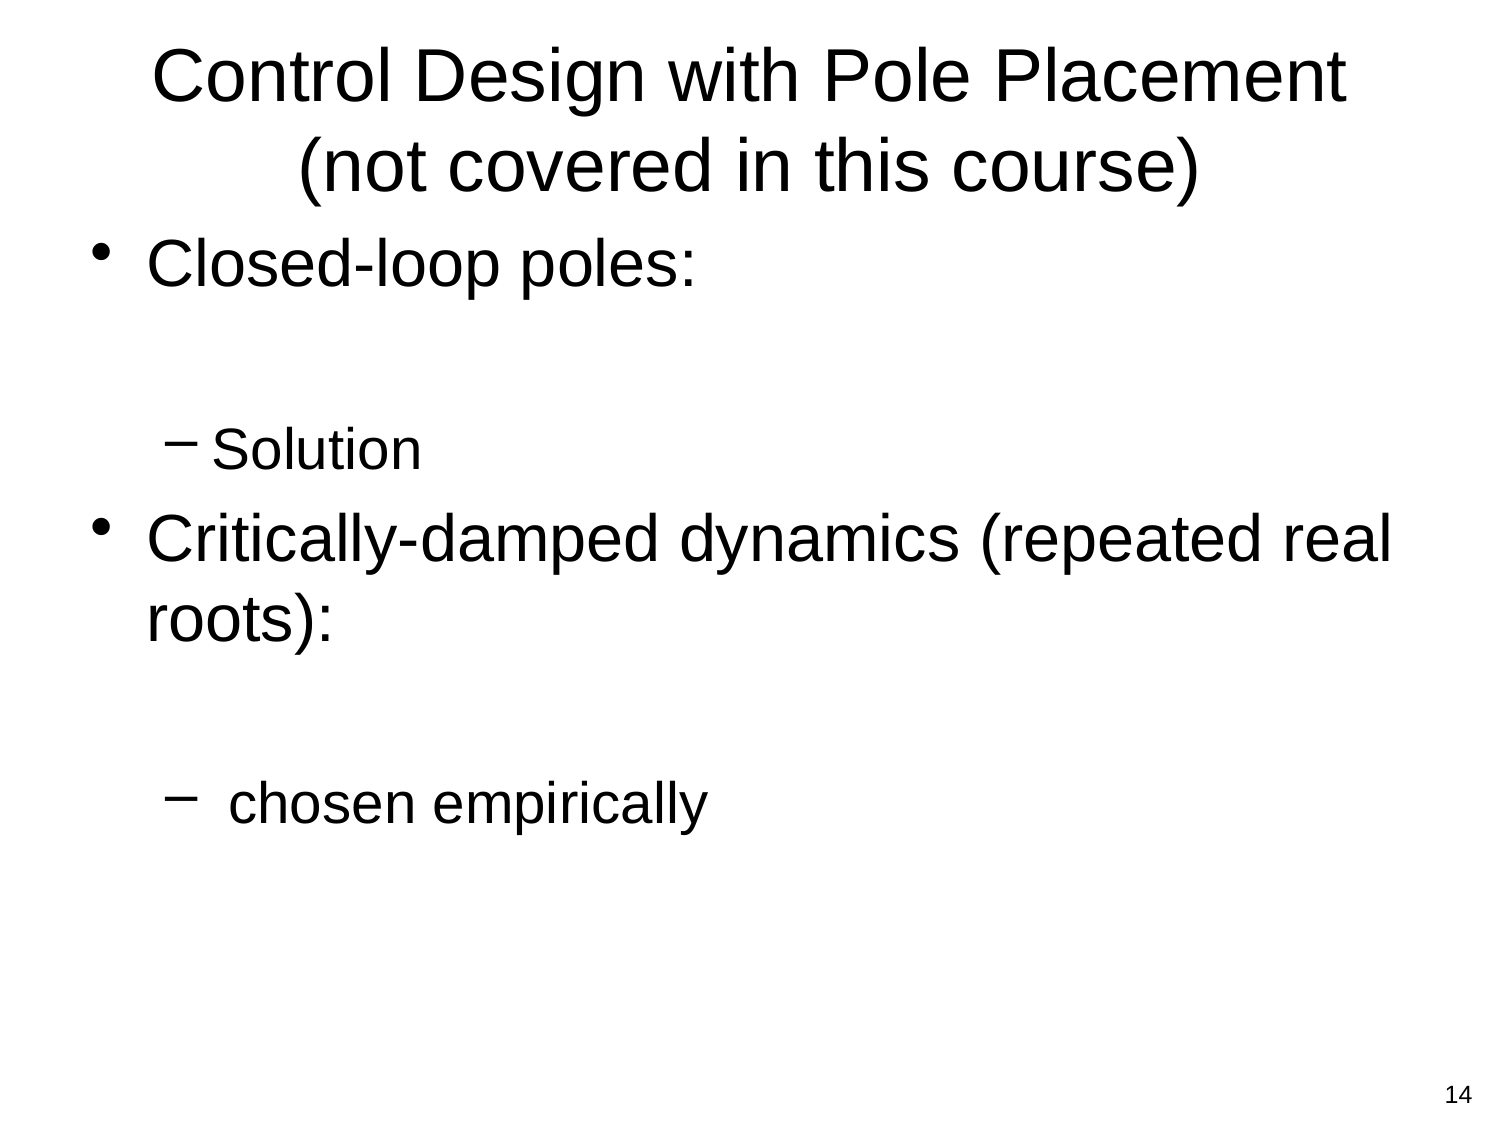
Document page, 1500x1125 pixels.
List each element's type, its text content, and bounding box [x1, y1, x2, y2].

slide_number 14 [1137, 1070, 1488, 1112]
title Control Design with Pole Placement (not covered in this course) [74, 44, 1426, 188]
